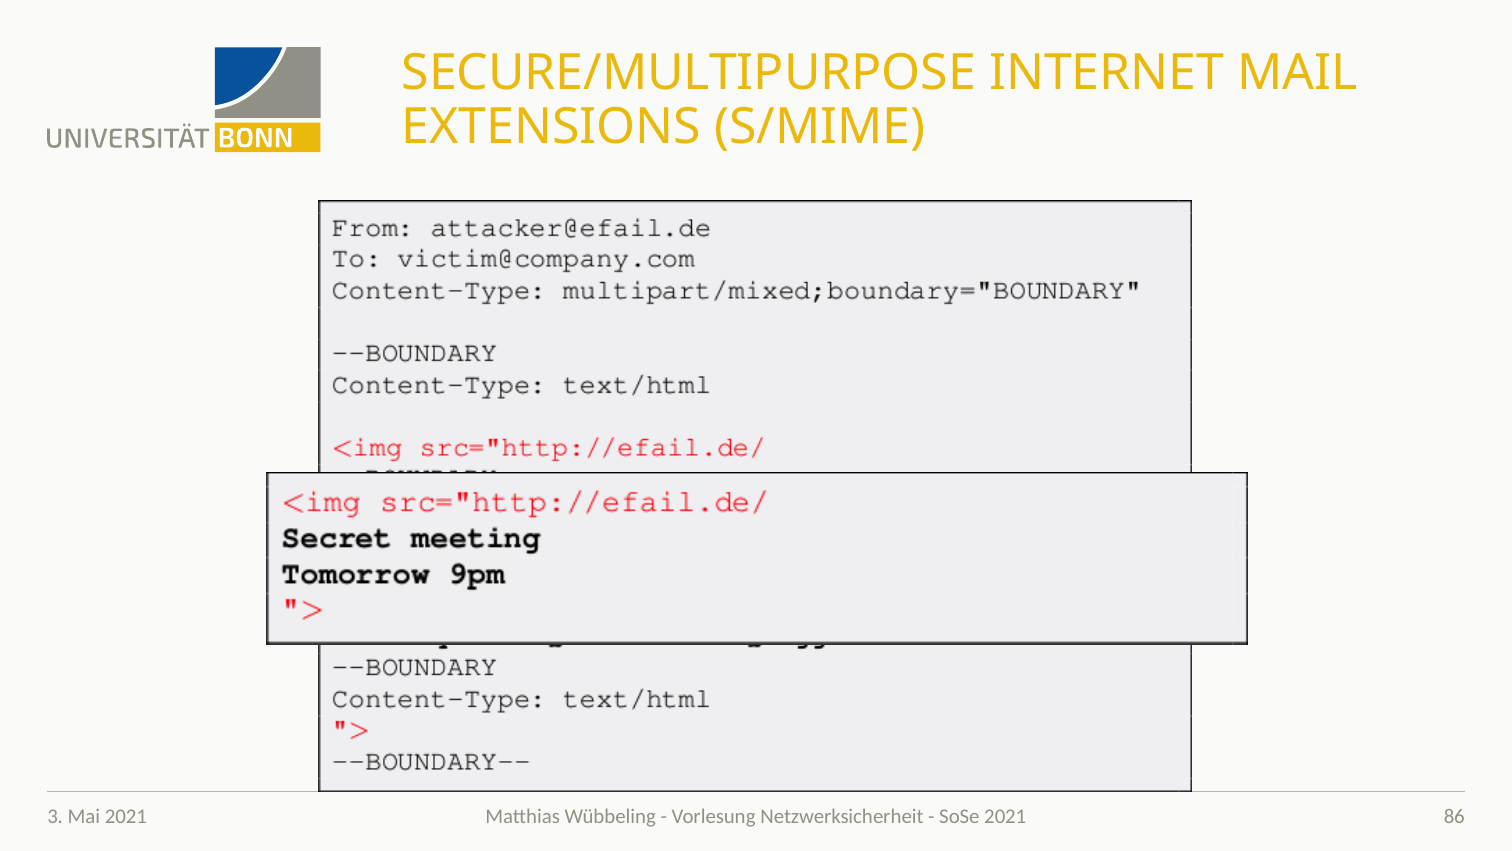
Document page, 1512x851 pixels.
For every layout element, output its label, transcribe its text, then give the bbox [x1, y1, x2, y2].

picture [265, 472, 1248, 645]
footer Matthias Wübbeling - Vorlesung Netzwerksicherheit - SoSe 2021 [342, 799, 1170, 839]
title Secure/Multipurpose Internet Mail Extensions (S/MIME) [401, 47, 1465, 154]
slide_number 86 [1370, 798, 1465, 839]
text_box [46, 200, 1466, 792]
slide_number 3. Mai 2021 [47, 798, 189, 839]
